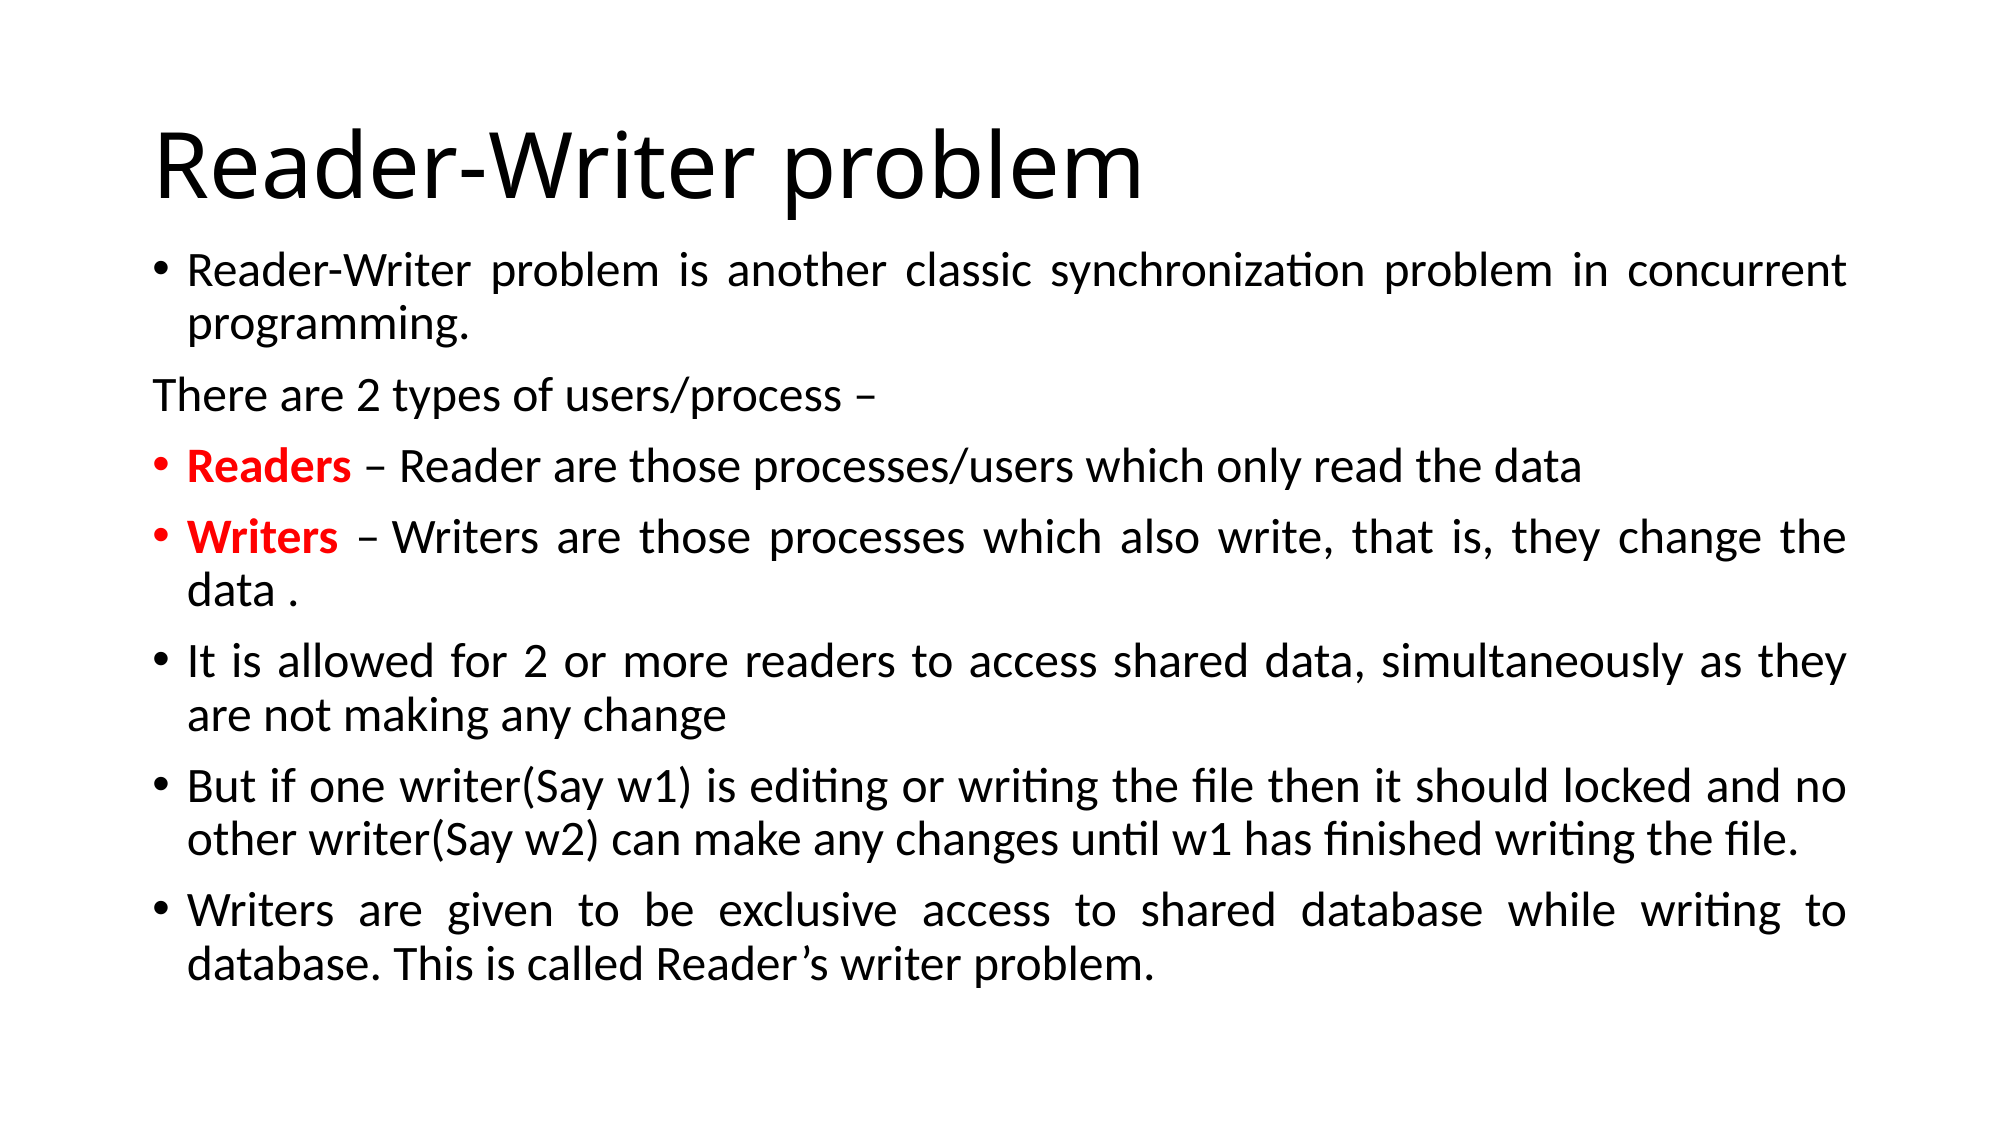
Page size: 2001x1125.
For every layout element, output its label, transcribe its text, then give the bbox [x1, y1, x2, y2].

list Reader-Writer problem is another classic synchronization problem in concurrent programming. There are 2 types of users/process – Readers – Reader are those processes/users which only read the data Writers – Writers are those processes which also write, that is, they change the data . It is allowed for 2 or more readers to access shared data, simultaneously as they are not making any change But if one writer(Say w1) is editing or writing the file then it should locked and no other writer(Say w2) can make any changes until w1 has finished writing the file. Writers are given to be exclusive access to shared database while writing to database. This is called Reader’s writer problem. [137, 236, 1863, 1014]
title Reader-Writer problem [137, 59, 1863, 236]
